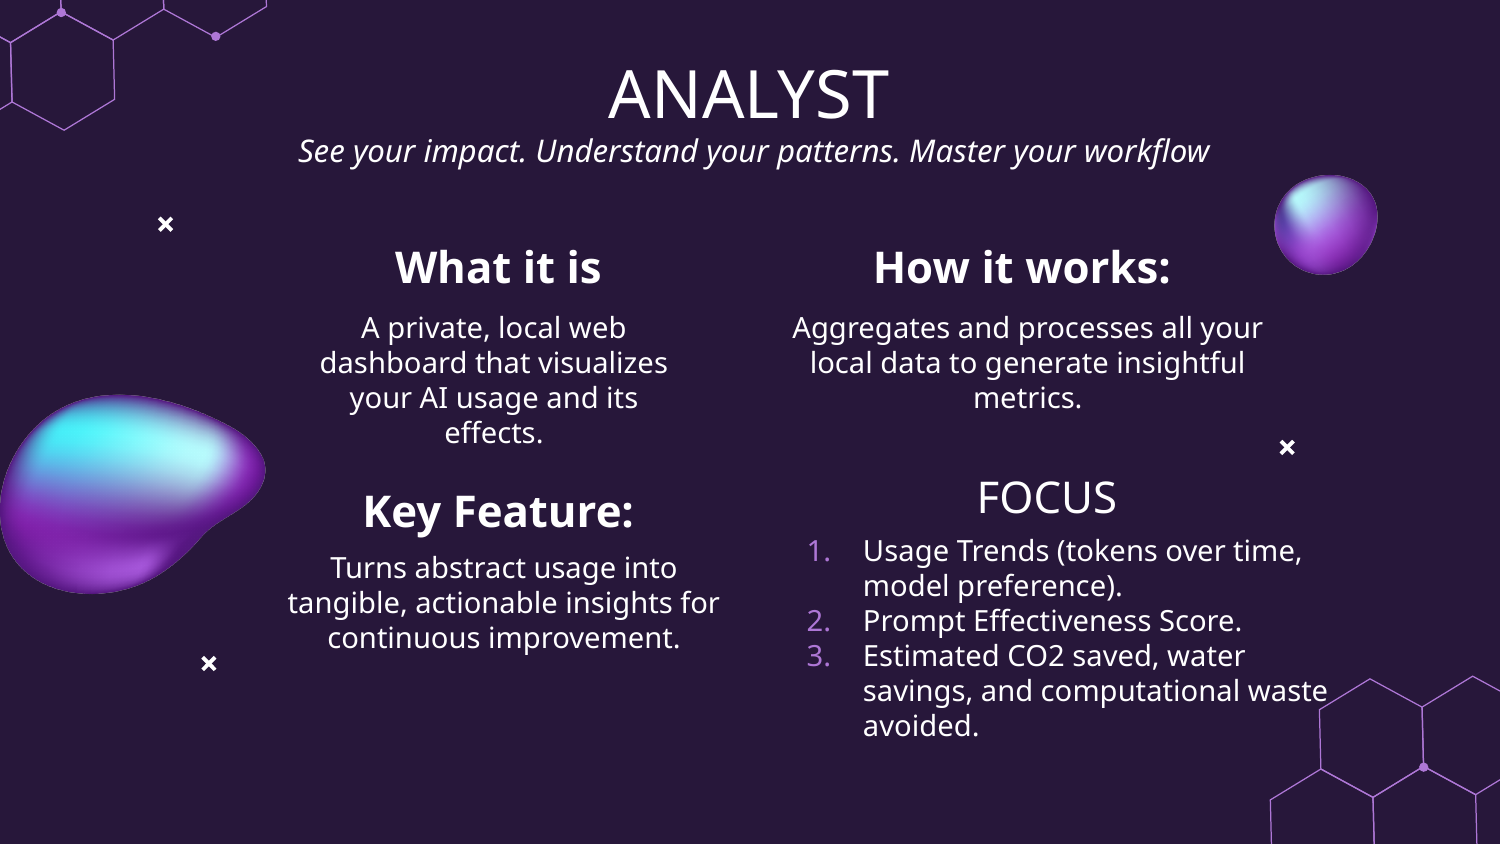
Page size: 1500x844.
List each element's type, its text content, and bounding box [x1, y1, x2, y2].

picture [0, 349, 286, 651]
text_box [159, 217, 173, 231]
subtitle What it is [285, 232, 712, 308]
subtitle Aggregates and processes all your local data to generate insightful metrics. [749, 294, 1307, 375]
text_box Turns abstract usage into tangible, actionable insights for continuous improvement. [253, 534, 755, 726]
subtitle FOCUS [834, 461, 1260, 537]
title ANALYST [117, 37, 1381, 132]
subtitle Key Feature: [285, 476, 712, 534]
subtitle How it works: [815, 232, 1241, 294]
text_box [1280, 440, 1294, 454]
picture [1261, 161, 1393, 288]
subtitle A private, local web dashboard that visualizes your AI usage and its effects. [281, 294, 707, 451]
text_box See your impact. Understand your patterns. Master your workflow [215, 116, 1294, 177]
subtitle Usage Trends (tokens over time, model preference). Prompt Effectiveness Score. Estimated CO2 saved, water savings, and computational waste avoided. [768, 517, 1366, 753]
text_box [202, 657, 216, 671]
